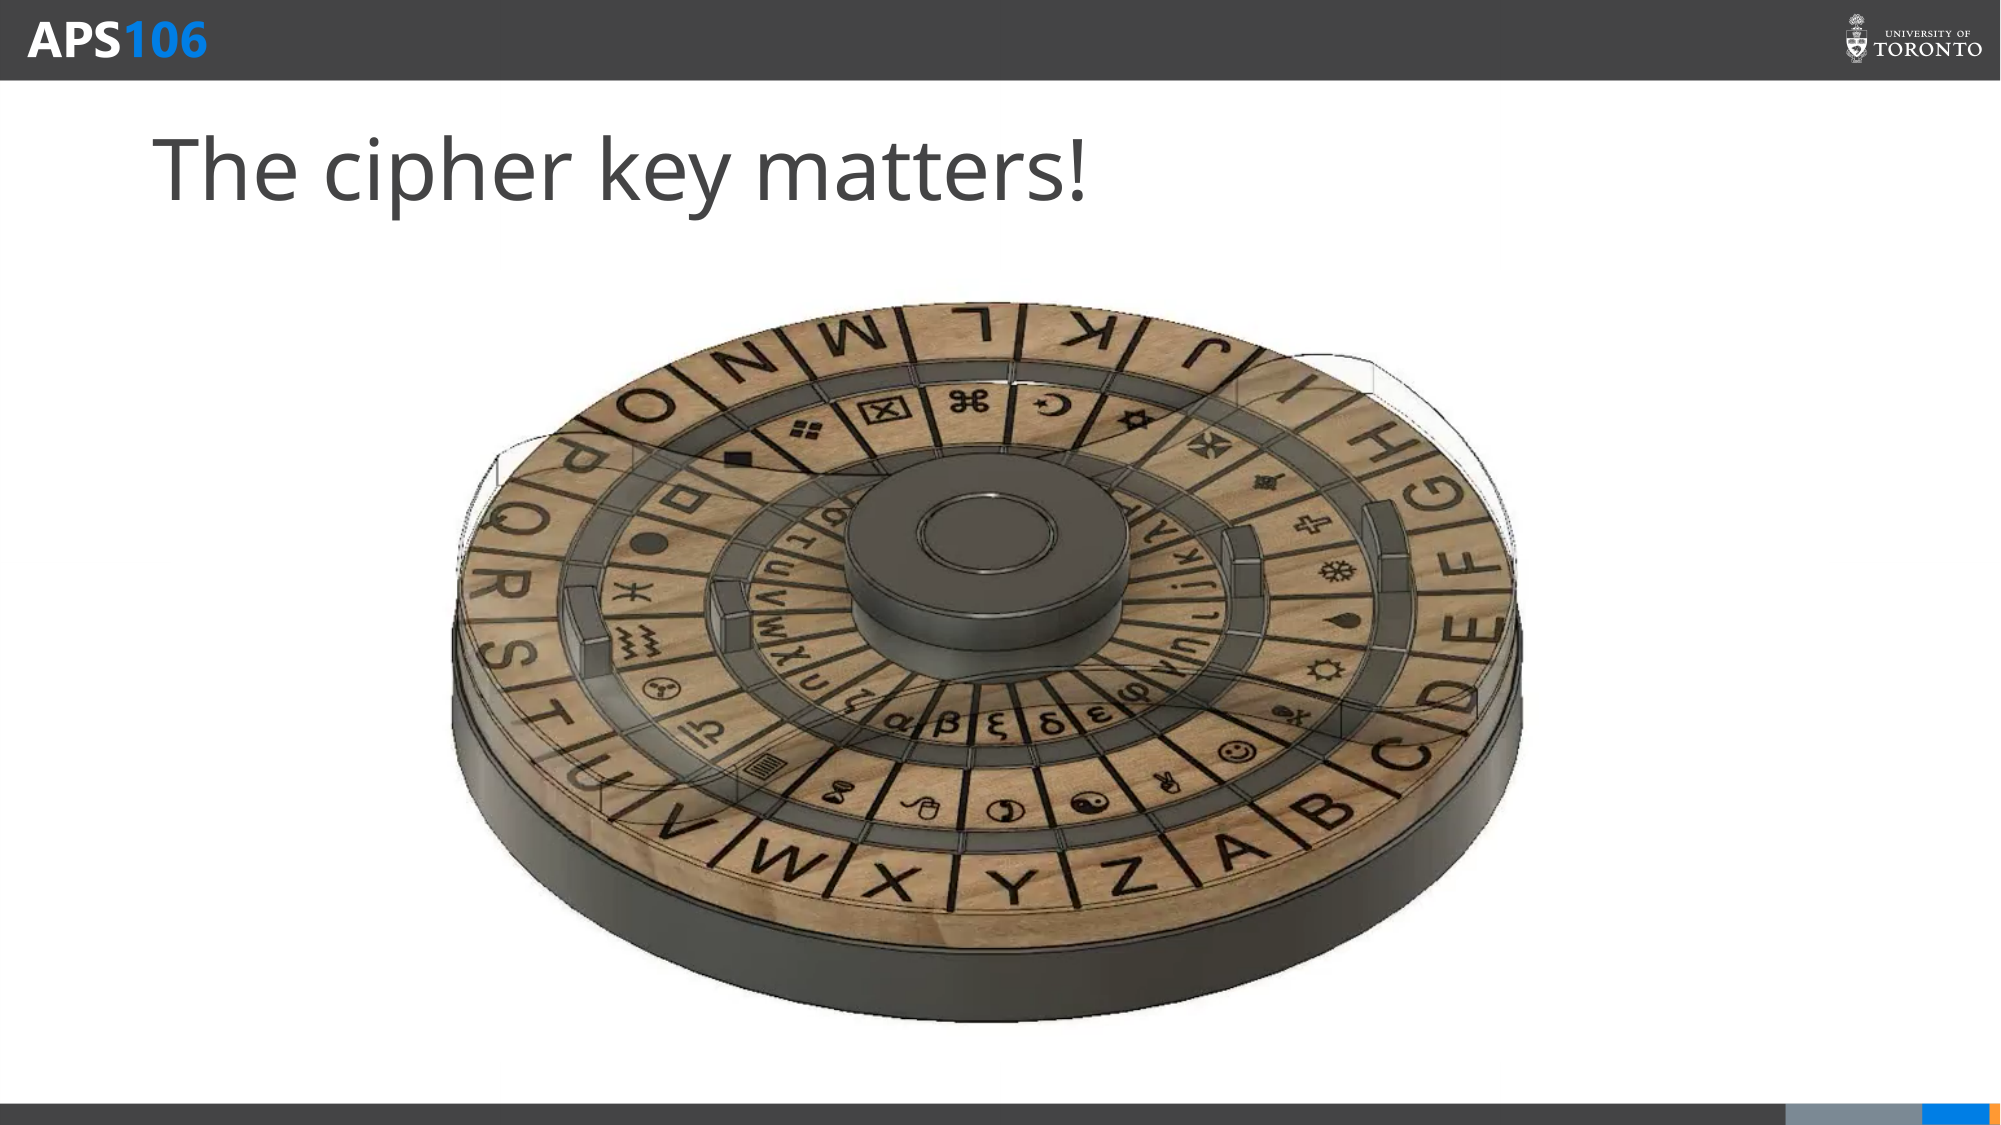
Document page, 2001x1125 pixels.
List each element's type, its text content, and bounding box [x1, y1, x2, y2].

picture [0, 0, 2001, 1125]
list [170, 269, 1830, 1063]
title The cipher key matters! [137, 119, 1863, 227]
